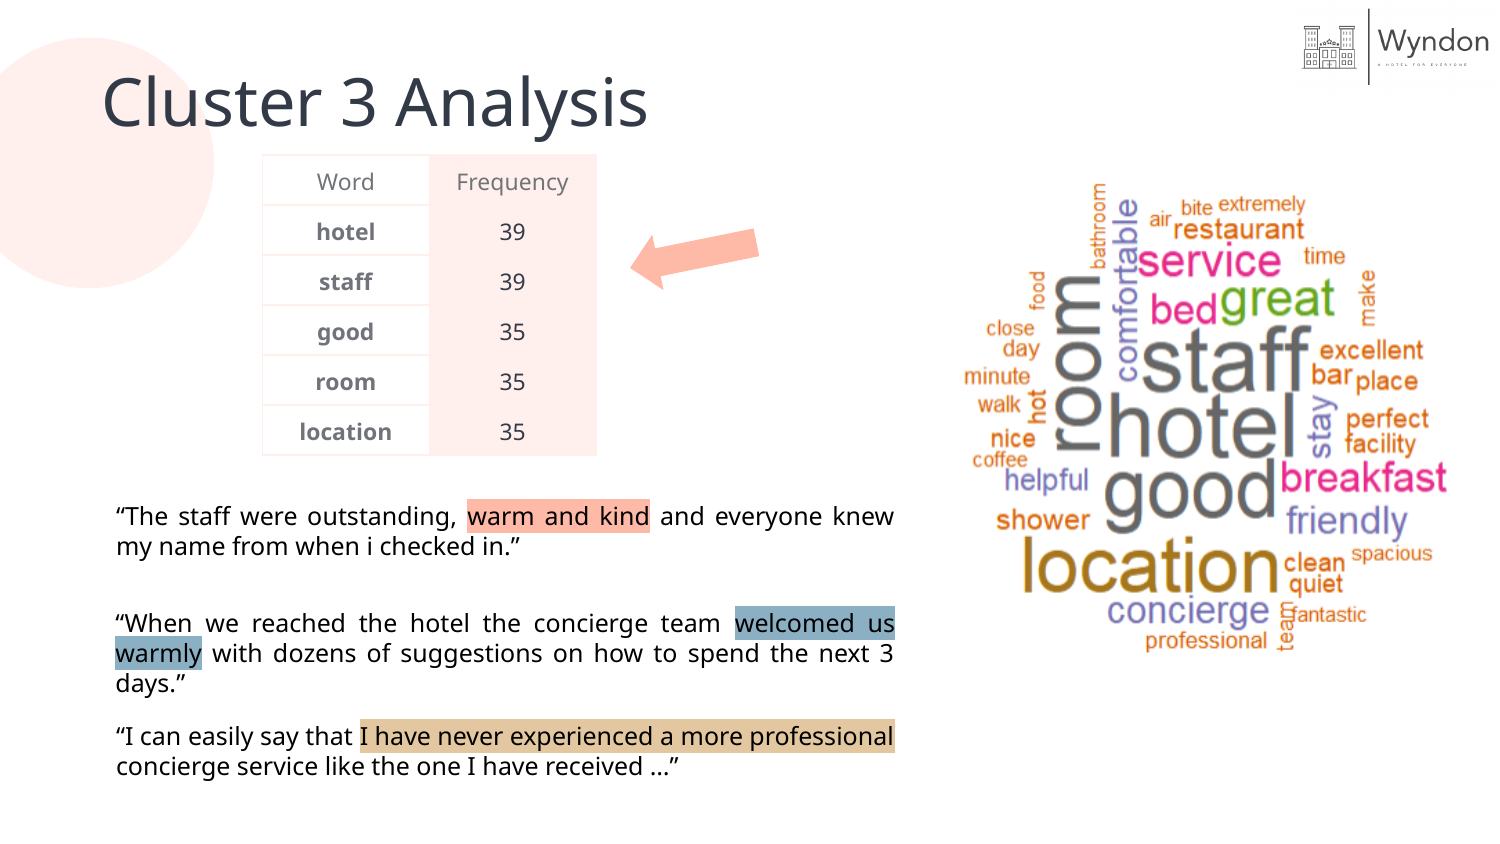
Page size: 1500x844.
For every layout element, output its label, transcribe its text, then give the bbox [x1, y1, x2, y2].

table_cell staff [263, 256, 429, 304]
picture [923, 162, 1487, 682]
table_header Frequency [430, 156, 596, 204]
table_cell good [263, 306, 429, 354]
text_box “When we reached the hotel the concierge team welcomed us warmly with dozens of suggestions on how to spend the next 3 days.” [100, 592, 910, 713]
table_cell 35 [430, 406, 596, 454]
table_header Word [263, 156, 429, 204]
table_cell 35 [430, 306, 596, 354]
text_box “The staff were outstanding, warm and kind and everyone knew my name from when i checked in.” [101, 485, 910, 576]
table_cell 35 [430, 356, 596, 404]
title Cluster 3 Analysis [101, 64, 849, 145]
table_cell location [263, 406, 429, 454]
table_cell room [263, 356, 429, 404]
picture [1292, 0, 1500, 97]
table_cell 39 [430, 256, 596, 304]
table_cell 39 [430, 206, 596, 254]
text_box [910, 0, 1500, 822]
text_box “I can easily say that I have never experienced a more professional concierge service like the one I have received …” [101, 705, 910, 796]
table_cell hotel [263, 206, 429, 254]
text_box [630, 228, 760, 291]
